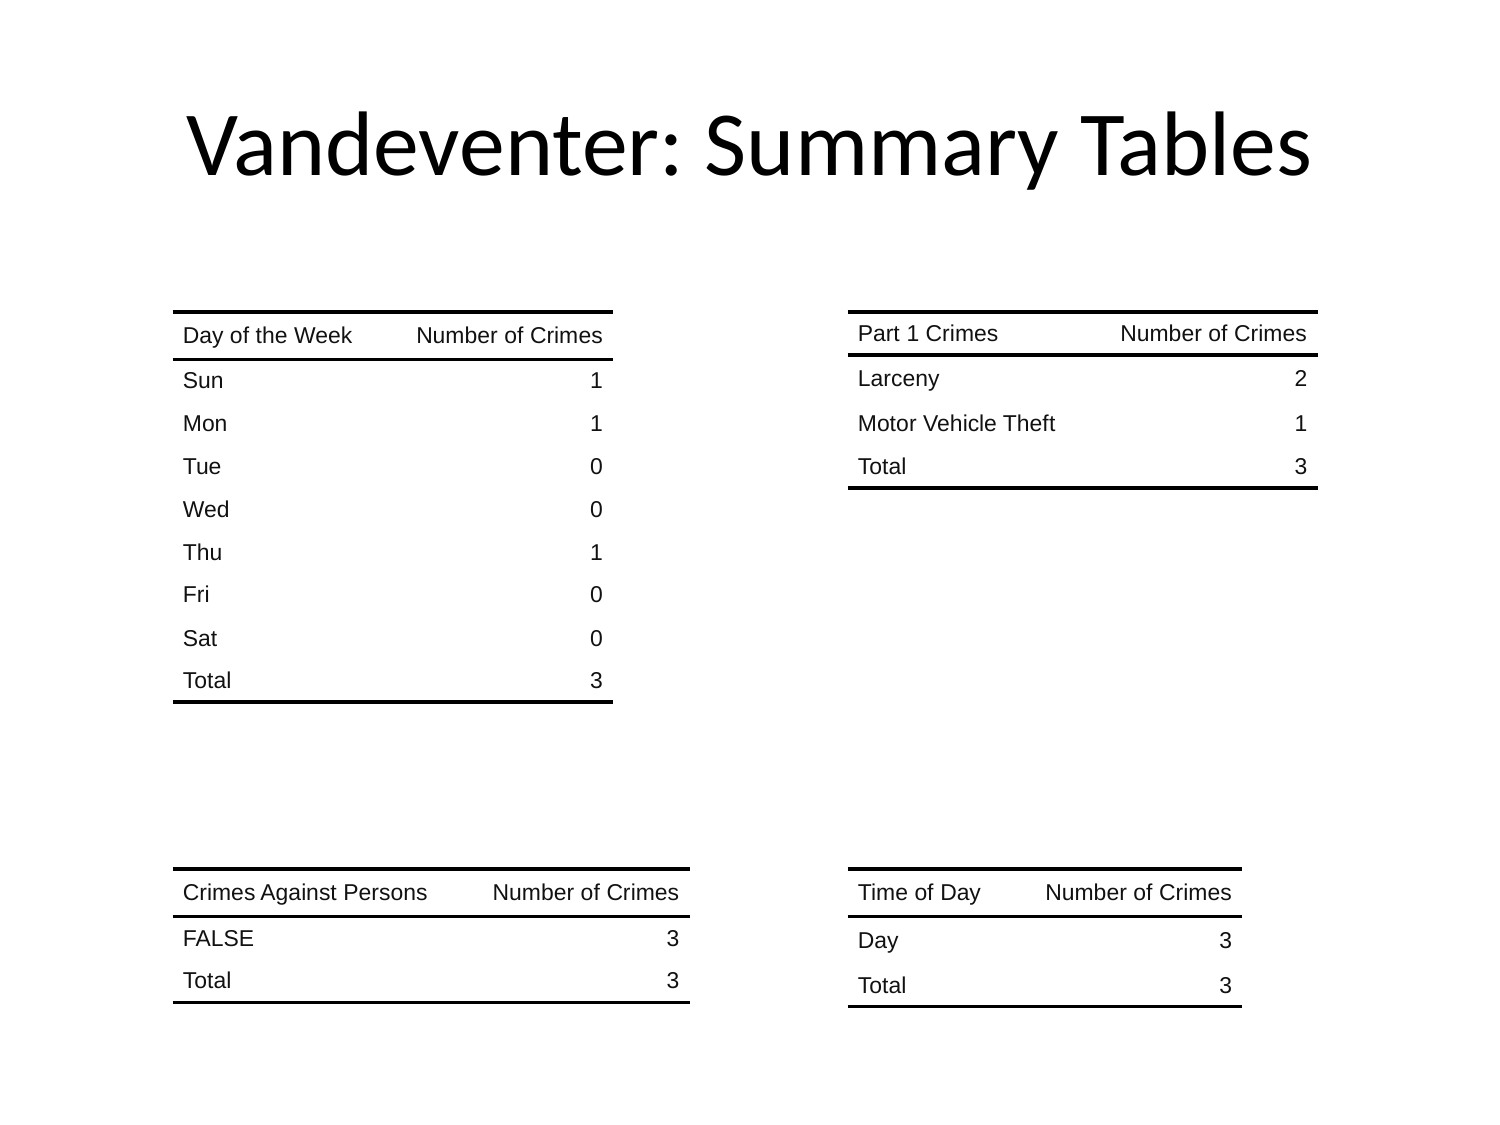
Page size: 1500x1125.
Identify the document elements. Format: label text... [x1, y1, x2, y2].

table_cell Larceny [848, 357, 1089, 402]
table_cell Thu [173, 531, 385, 574]
table_cell 1 [385, 361, 613, 402]
table_cell 0 [385, 488, 613, 531]
table_cell Motor Vehicle Theft [848, 402, 1089, 445]
table_cell 2 [1089, 357, 1318, 402]
table_header Day of the Week [173, 314, 385, 358]
table_cell 0 [385, 616, 613, 659]
table_header Number of Crimes [385, 314, 613, 358]
title Vandeventer: Summary Tables [75, 45, 1425, 233]
table_cell Total [848, 964, 1014, 1005]
table_cell Total [173, 659, 385, 700]
table_cell 3 [1014, 964, 1242, 1005]
table_header Crimes Against Persons [173, 871, 461, 915]
table_header Time of Day [848, 871, 1014, 915]
table_cell Total [848, 445, 1089, 486]
table_cell Day [848, 918, 1014, 964]
table_cell Sat [173, 616, 385, 659]
table_header Number of Crimes [1089, 314, 1318, 353]
table_cell 3 [461, 960, 690, 1001]
table_cell Wed [173, 488, 385, 531]
table_cell 0 [385, 445, 613, 488]
table_cell 3 [385, 659, 613, 700]
table_header Part 1 Crimes [848, 314, 1089, 353]
table_cell 3 [1014, 918, 1242, 964]
table_cell 3 [461, 918, 690, 960]
table_header Number of Crimes [1014, 871, 1242, 915]
table_cell 3 [1089, 445, 1318, 486]
table_cell FALSE [173, 918, 461, 960]
table_cell Mon [173, 402, 385, 445]
table_header Number of Crimes [461, 871, 690, 915]
table_cell 0 [385, 574, 613, 616]
table_cell Total [173, 960, 461, 1001]
table_cell Sun [173, 361, 385, 402]
table_cell 1 [385, 531, 613, 574]
table_cell Tue [173, 445, 385, 488]
table_cell 1 [385, 402, 613, 445]
table_cell 1 [1089, 402, 1318, 445]
table_cell Fri [173, 574, 385, 616]
